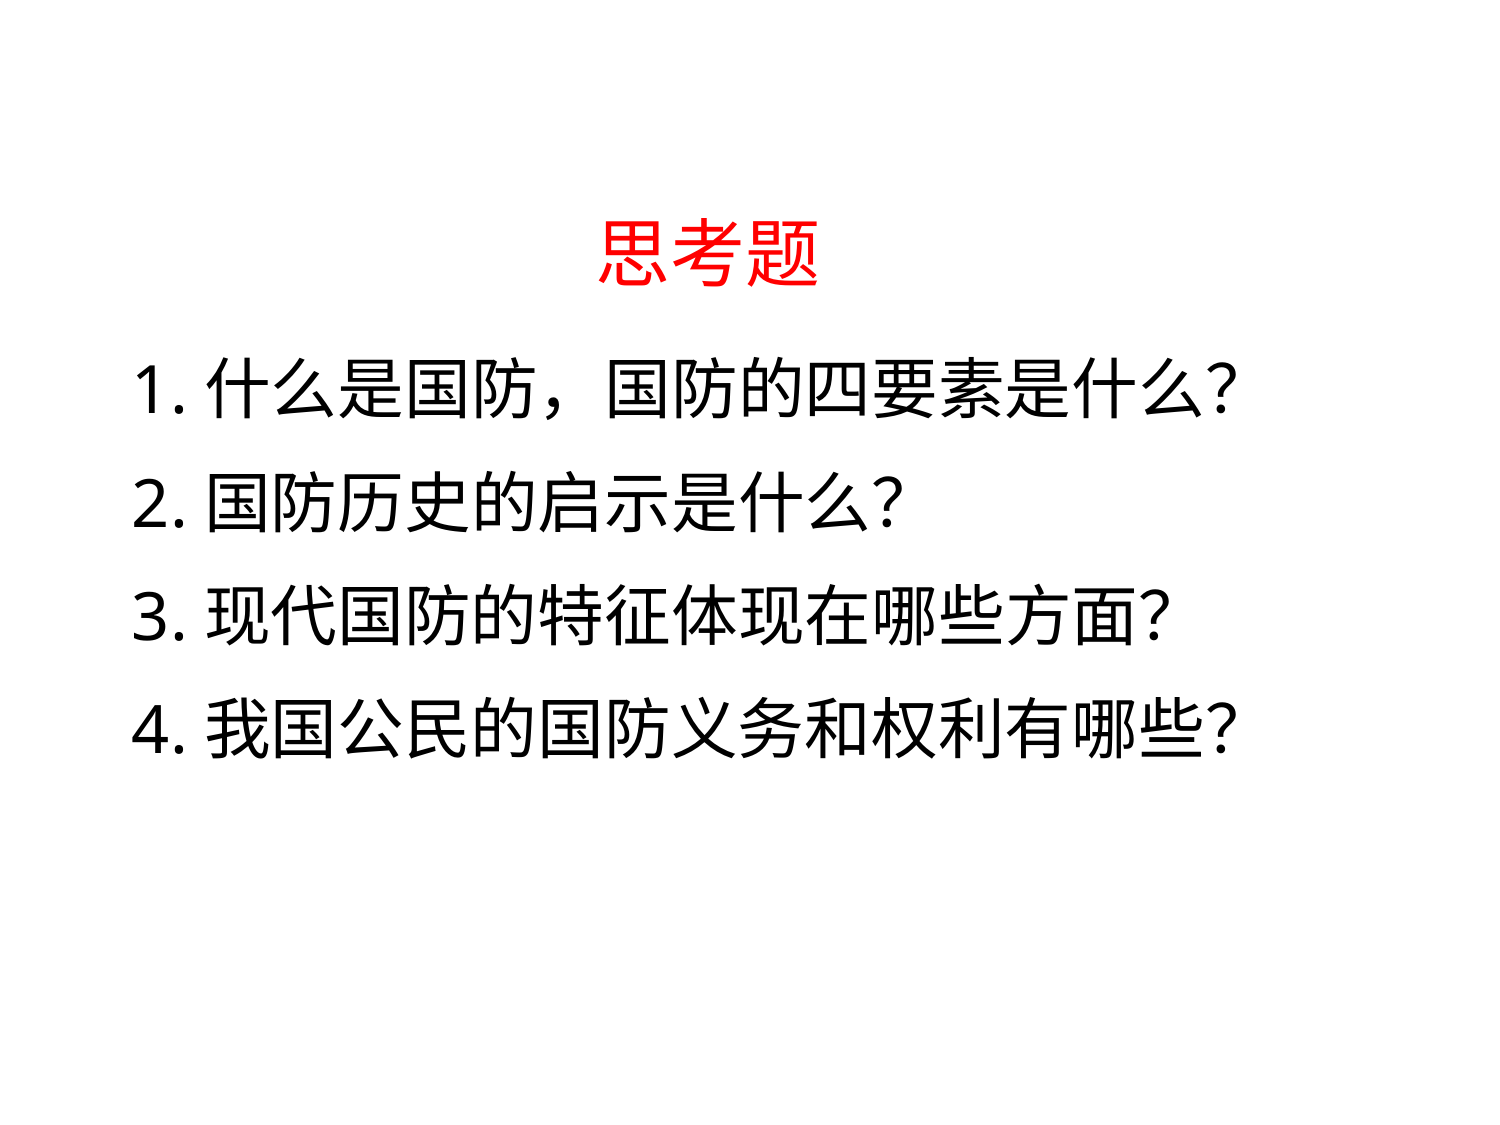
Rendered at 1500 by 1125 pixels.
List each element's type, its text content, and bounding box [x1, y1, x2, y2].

text_box 思考题 [351, 199, 1064, 304]
text_box 1.什么是国防，国防的四要素是什么？ 2.国防历史的启示是什么？ 3.现代国防的特征体现在哪些方面？ 4.我国公民的国防义务和权利有哪些？ [117, 339, 1343, 775]
